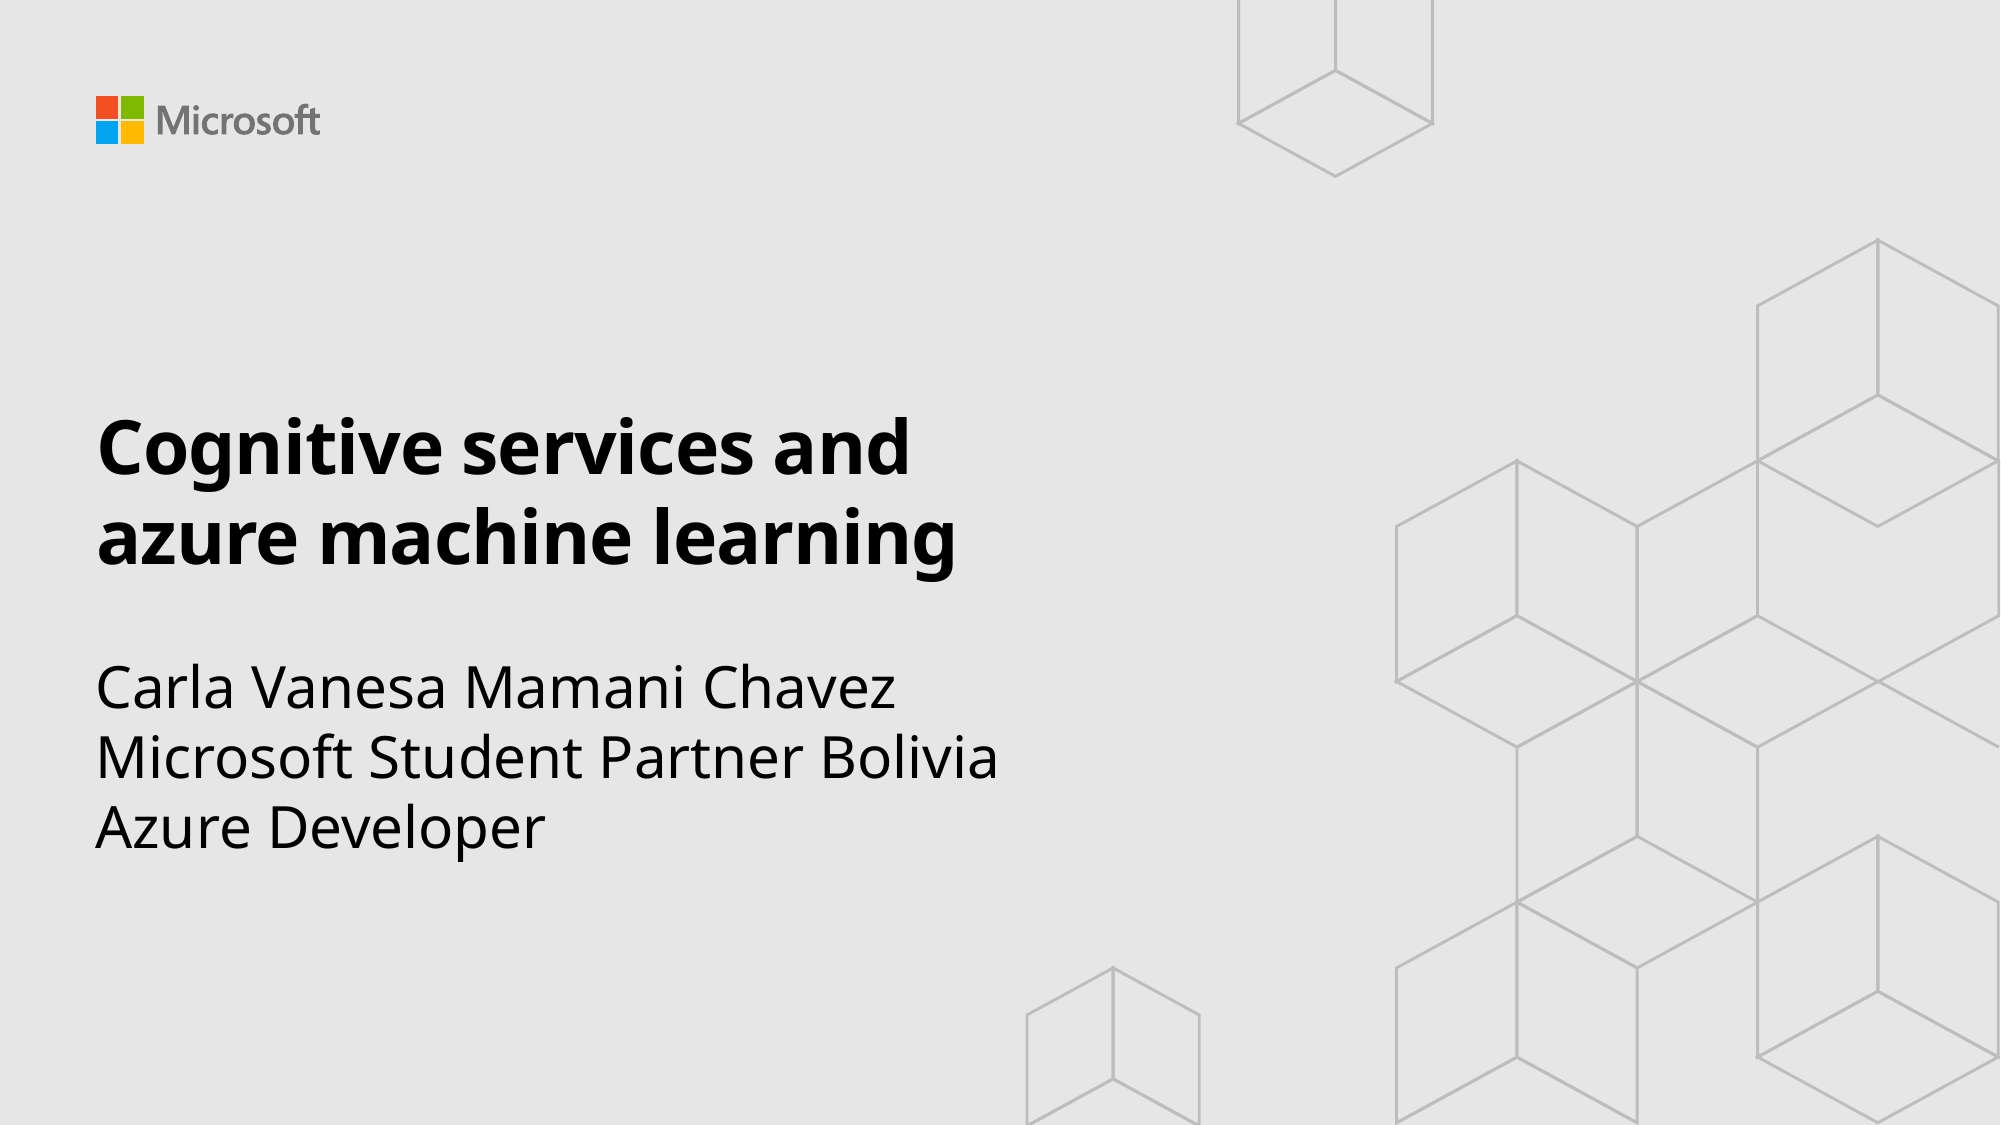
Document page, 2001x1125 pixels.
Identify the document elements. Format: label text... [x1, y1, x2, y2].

list Carla Vanesa Mamani Chavez Microsoft Student Partner Bolivia Azure Developer [95, 650, 1071, 863]
title Cognitive services and azure machine learning [96, 397, 1072, 580]
